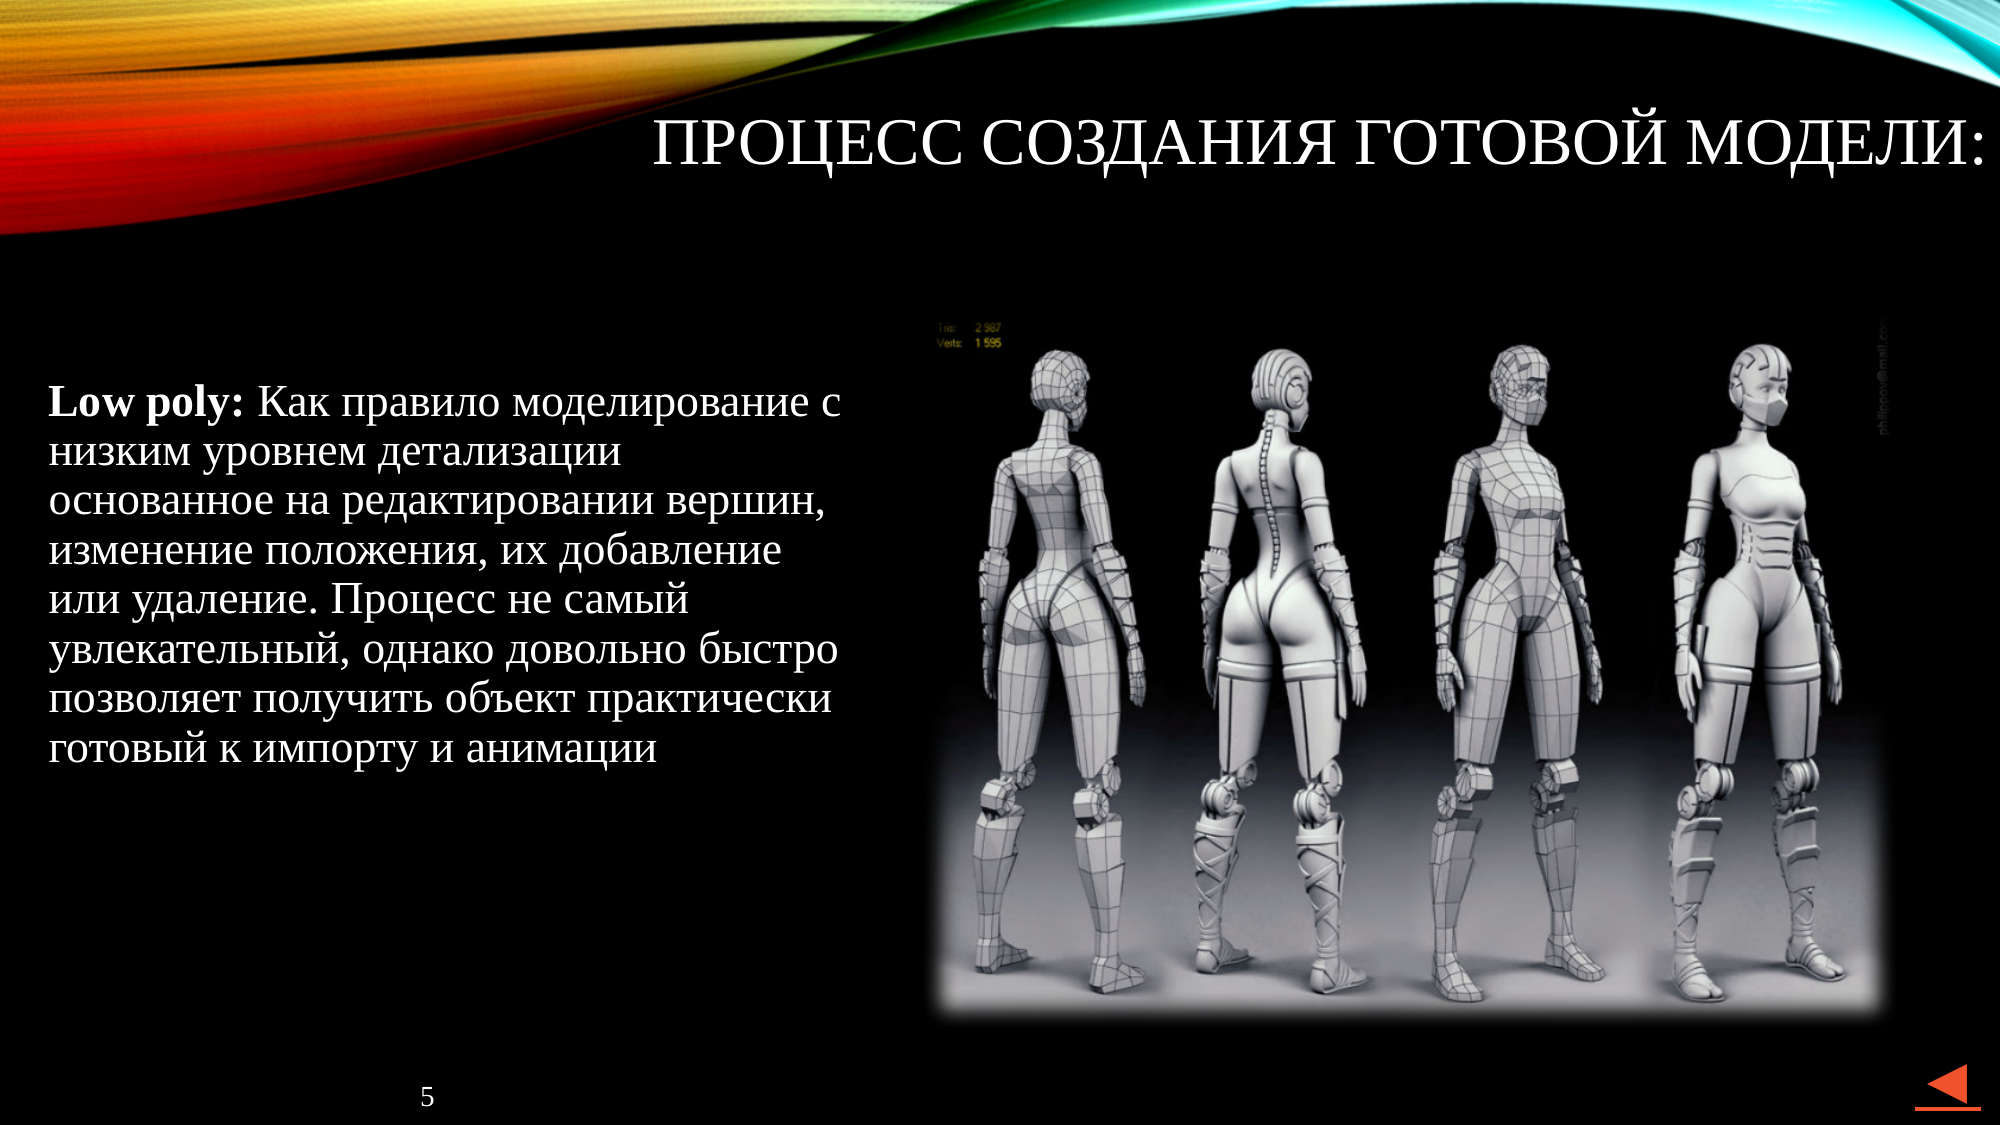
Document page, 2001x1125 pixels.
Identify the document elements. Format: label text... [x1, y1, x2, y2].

list Low poly: Как правило моделирование с низким уровнем детализации основанное на редактировании вершин, изменение положения, их добавление или удаление. Процесс не самый увлекательный, однако довольно быстро позволяет получить объект практически готовый к импорту и анимации [33, 368, 861, 1030]
text_box ◄ [1899, 1029, 2000, 1124]
slide_number 5 [0, 1065, 450, 1125]
picture [0, 0, 2000, 237]
title Процесс создания готовой модели: [637, 105, 2000, 181]
picture [920, 307, 1901, 1030]
